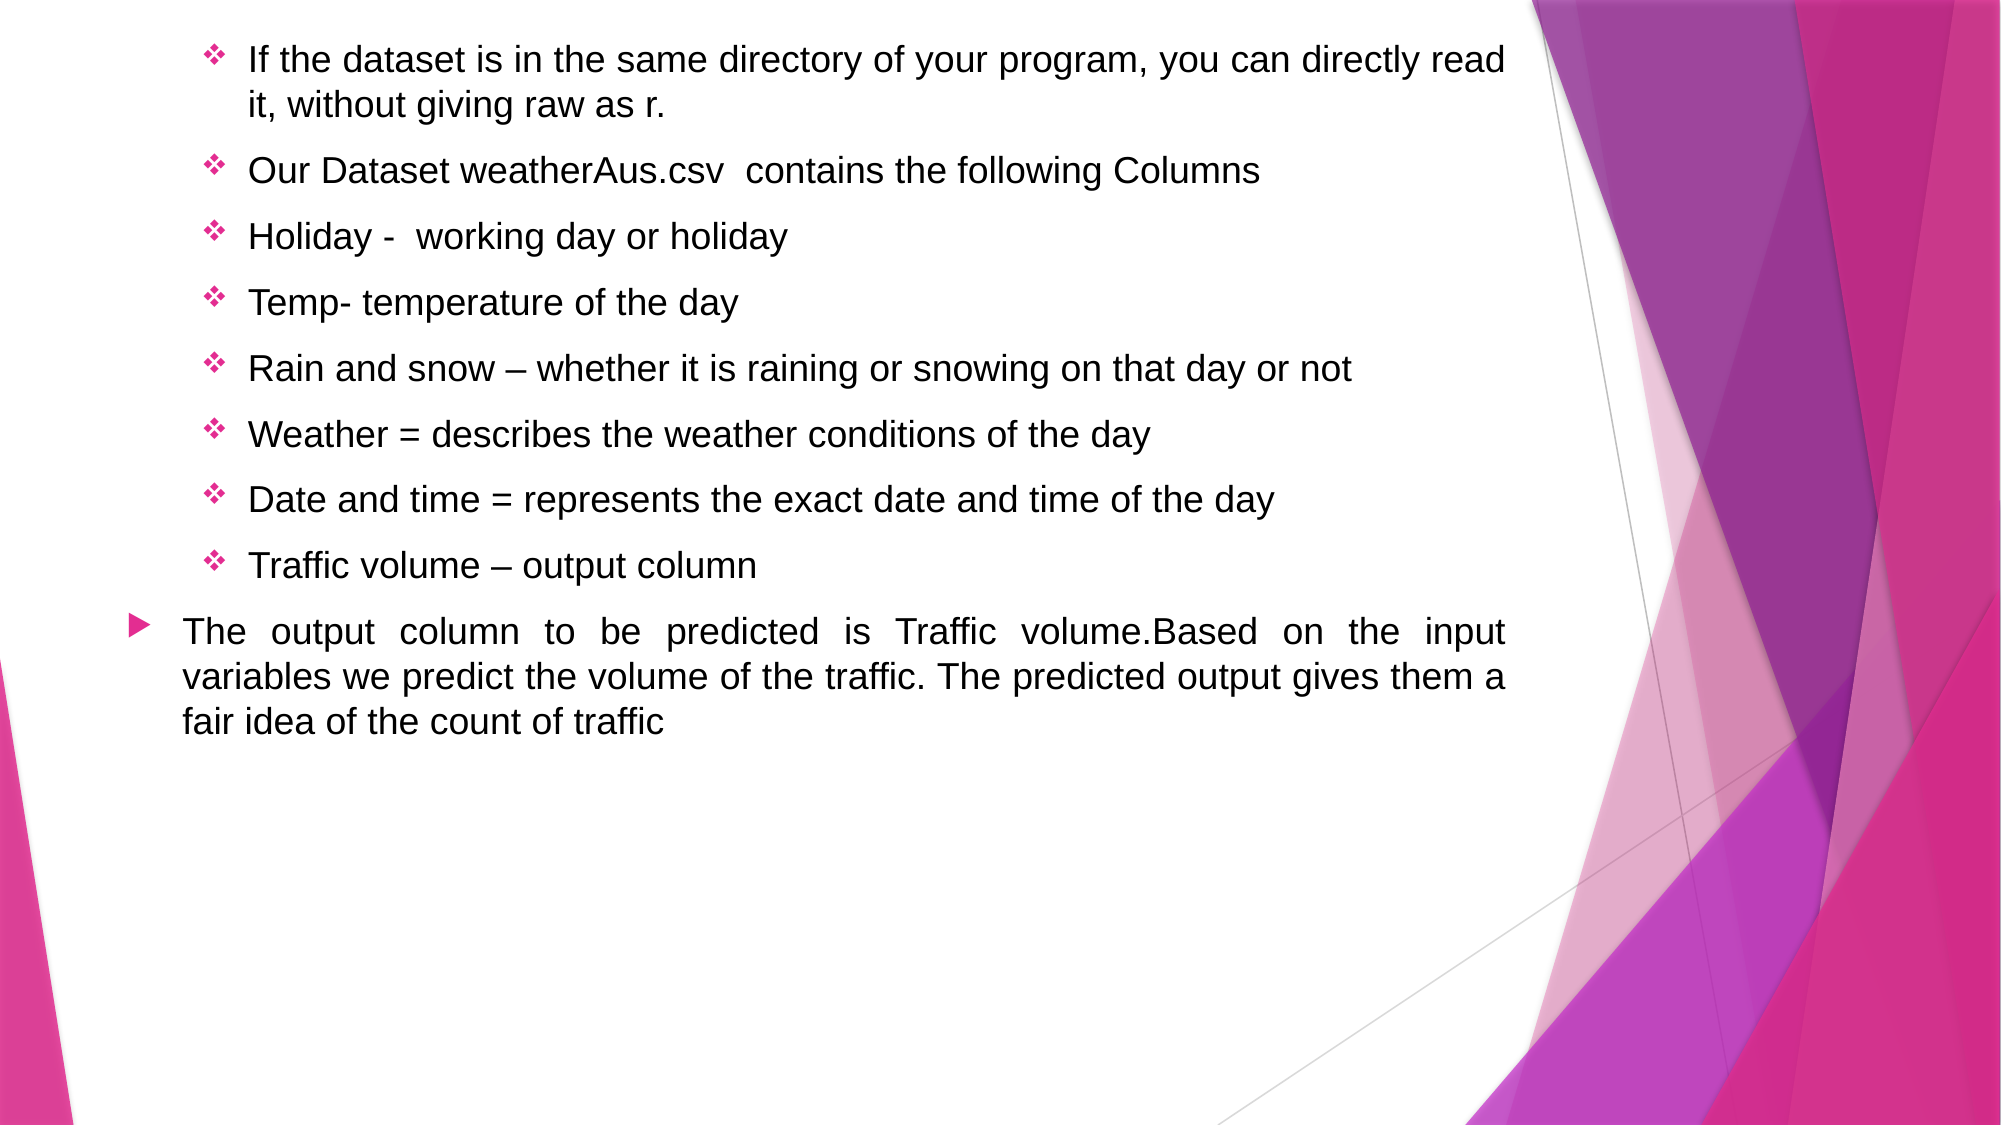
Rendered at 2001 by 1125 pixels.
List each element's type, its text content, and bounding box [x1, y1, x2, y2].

list If the dataset is in the same directory of your program, you can directly read it, without giving raw as r. Our Dataset weatherAus.csv contains the following Columns Holiday - working day or holiday Temp- temperature of the day Rain and snow – whether it is raining or snowing on that day or not Weather = describes the weather conditions of the day Date and time = represents the exact date and time of the day Traffic volume – output column The output column to be predicted is Traffic volume.Based on the input variables we predict the volume of the traffic. The predicted output gives them a fair idea of the count of traffic [111, 27, 1522, 1067]
